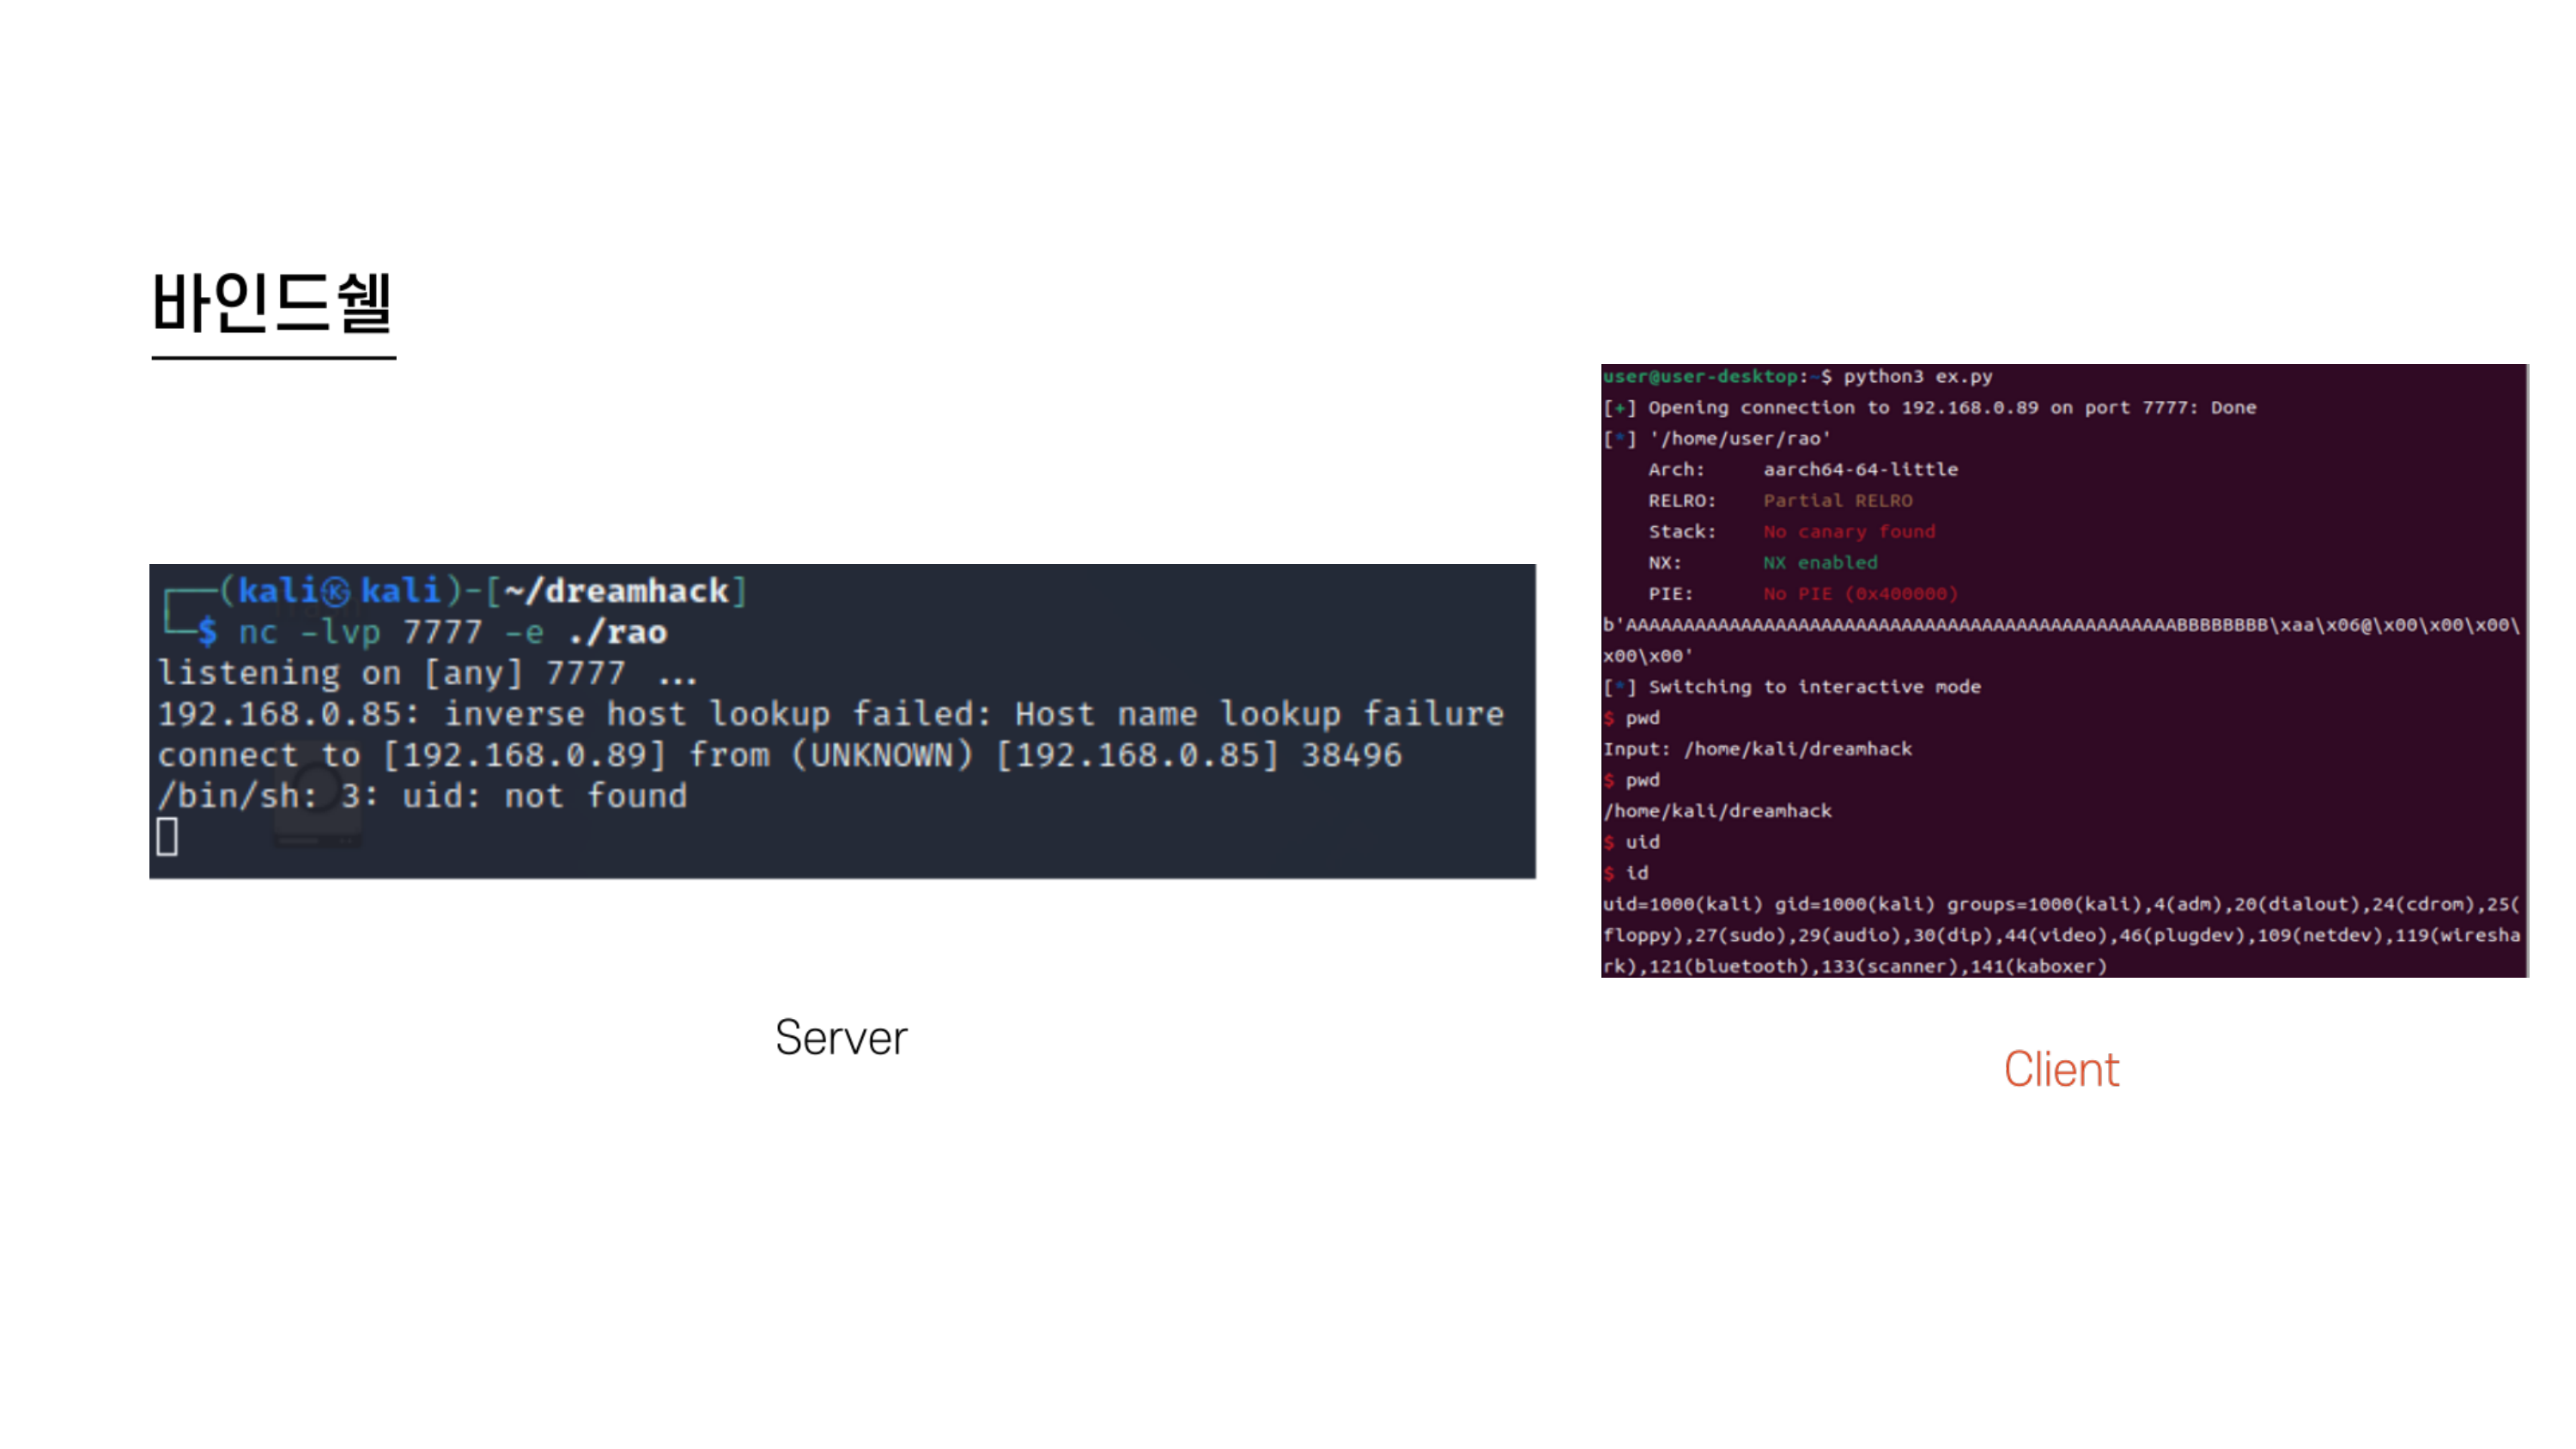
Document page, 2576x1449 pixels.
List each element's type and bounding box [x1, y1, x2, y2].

text_box [149, 564, 1542, 884]
picture [1997, 1030, 2142, 1106]
text_box [150, 350, 397, 365]
text_box [1601, 364, 2530, 979]
picture [769, 999, 931, 1076]
picture [140, 249, 422, 364]
